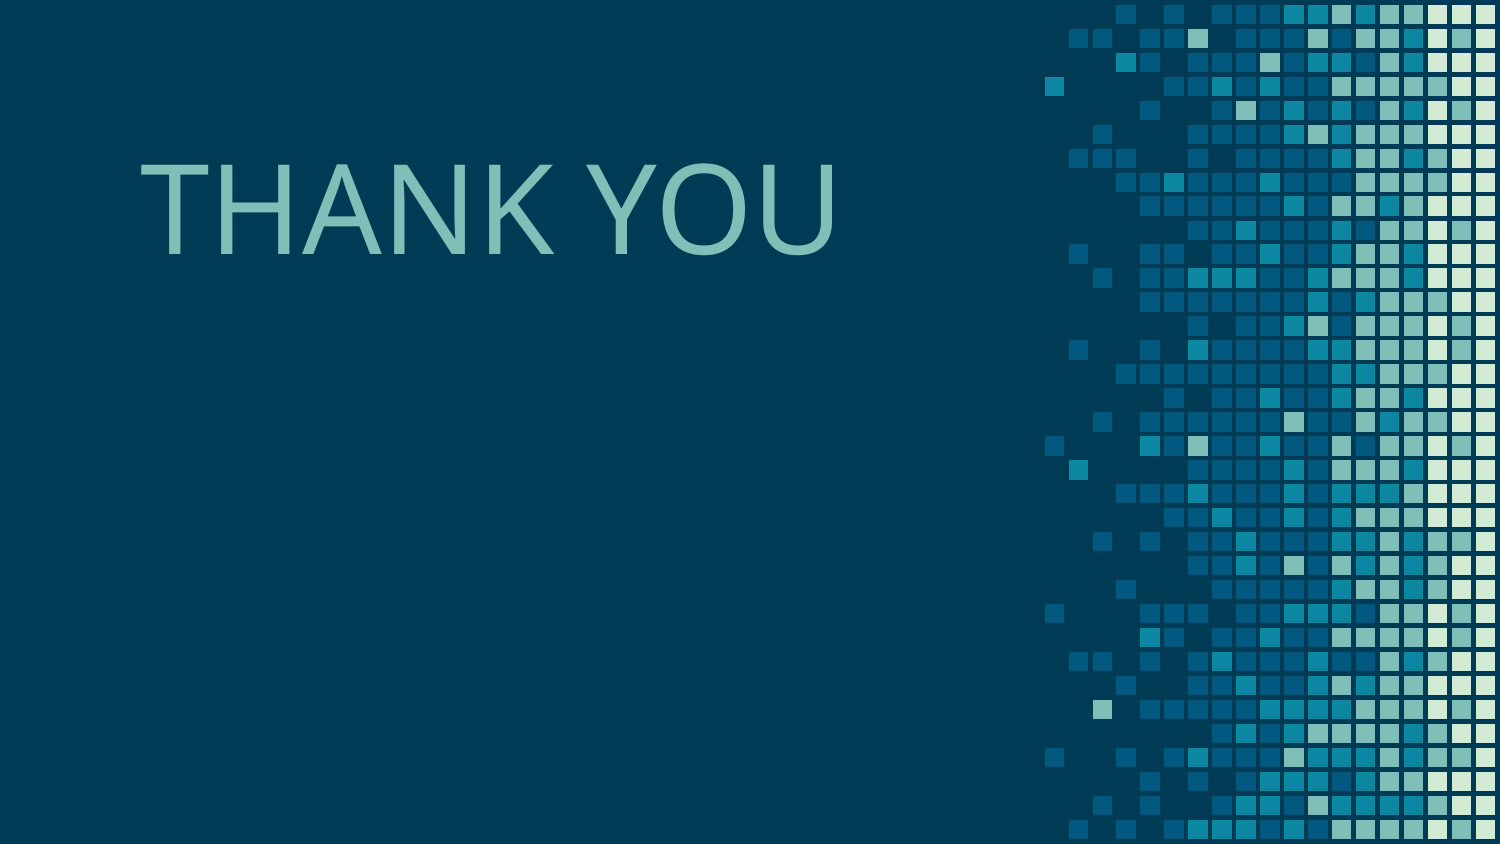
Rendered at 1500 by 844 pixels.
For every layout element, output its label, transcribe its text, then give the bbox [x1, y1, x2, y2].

title THANK YOU [125, 114, 1011, 305]
